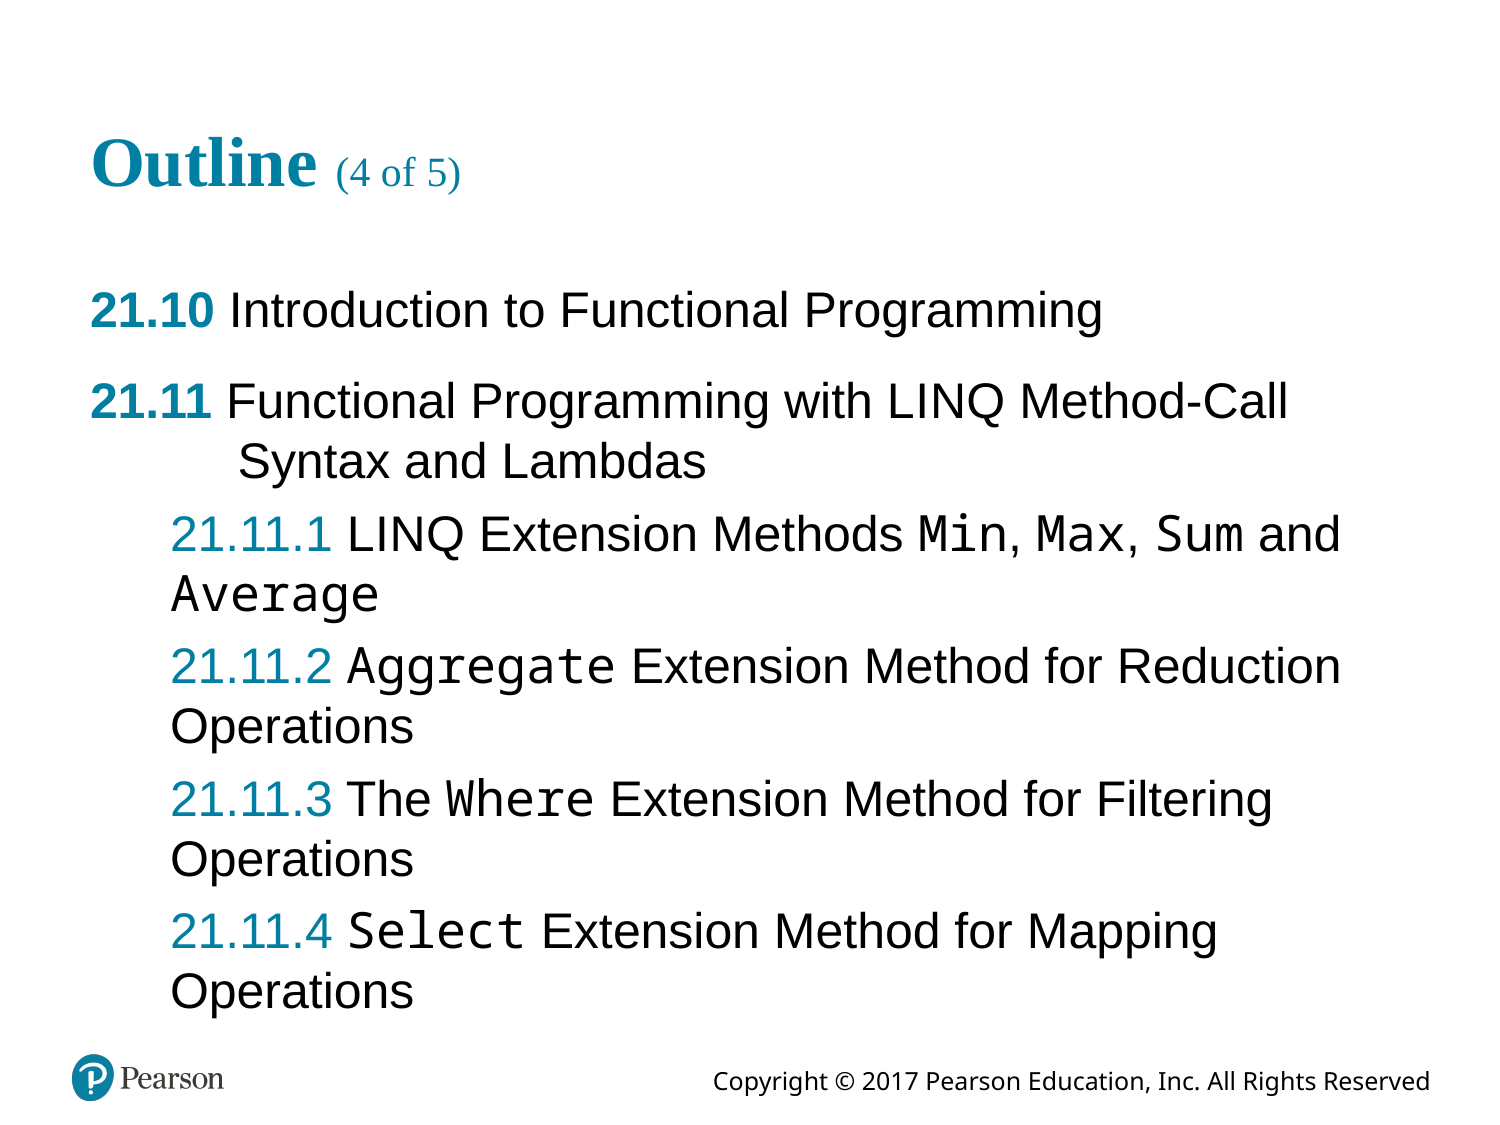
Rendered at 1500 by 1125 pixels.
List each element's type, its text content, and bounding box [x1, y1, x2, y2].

title Outline (4 of 5) [75, 35, 1425, 216]
list 21.10 Introduction to Functional Programming 21.11 Functional Programming with L I N Q Method-Call Syntax and Lambdas 21.11.1 L I N Q Extension Methods Min, Max, Sum and Average 21.11.2 Aggregate Extension Method for Reduction Operations 21.11.3 The Where Extension Method for Filtering Operations 21.11.4 Select Extension Method for Mapping Operations [75, 262, 1425, 1023]
picture [80, 1063, 106, 1088]
picture [72, 1087, 83, 1101]
picture [98, 1054, 224, 1101]
picture [72, 1054, 88, 1070]
